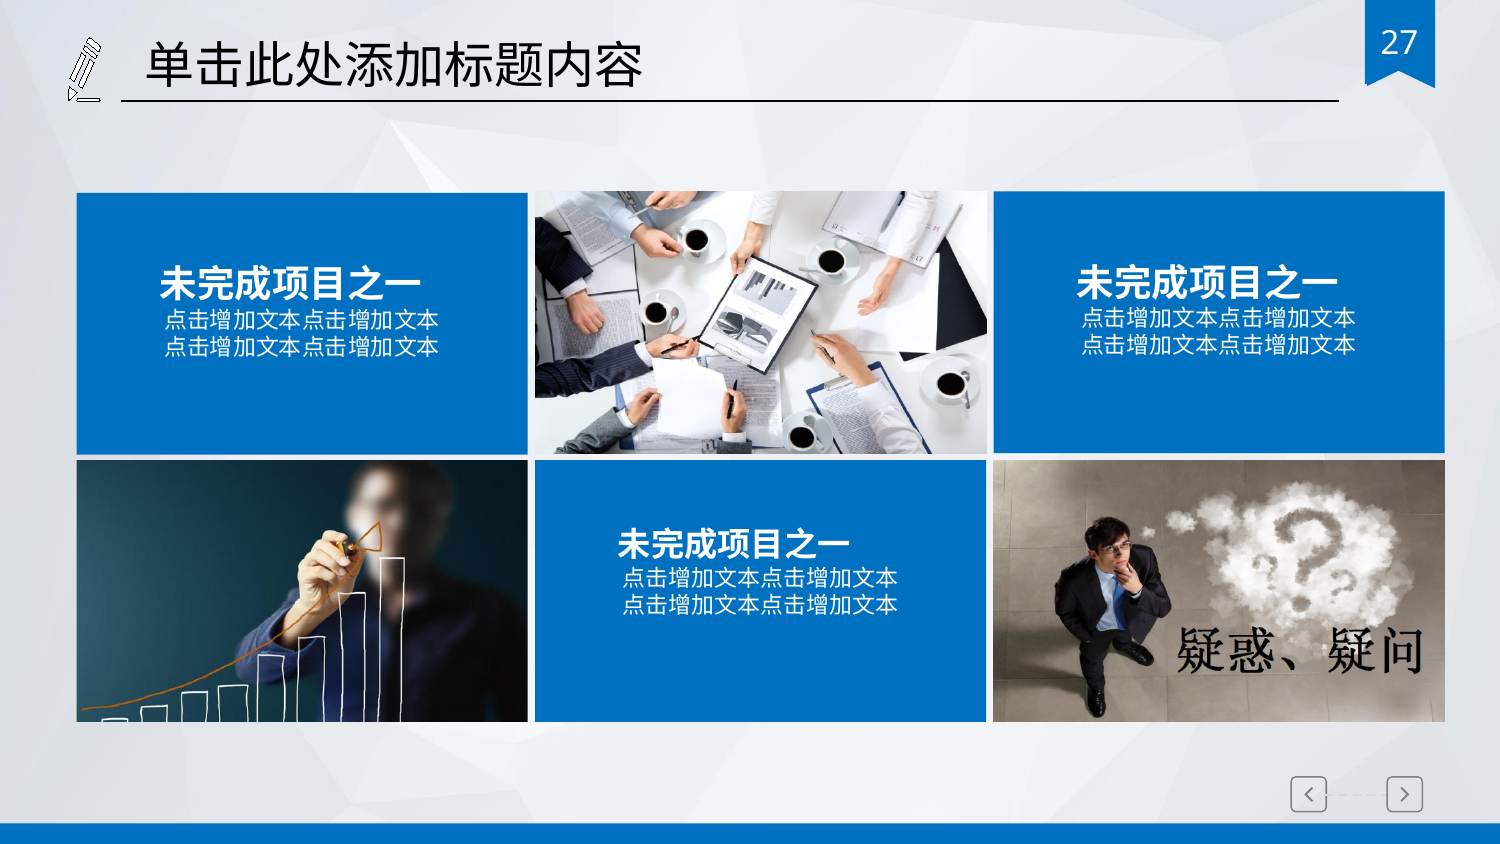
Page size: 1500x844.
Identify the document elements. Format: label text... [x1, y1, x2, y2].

text_box 未完成项目之一 点击增加文本点击增加文本 点击增加文本点击增加文本 [992, 189, 1447, 455]
text_box [83, 45, 98, 59]
text_box [78, 59, 95, 89]
text_box [76, 98, 101, 102]
text_box [68, 86, 78, 101]
text_box [69, 52, 86, 82]
text_box 未完成项目之一 点击增加文本点击增加文本 点击增加文本点击增加文本 [75, 191, 530, 457]
text_box 单击此处添加标题内容 [129, 26, 660, 100]
text_box [86, 37, 101, 52]
picture [0, 0, 1500, 823]
text_box 未完成项目之一 点击增加文本点击增加文本 点击增加文本点击增加文本 [533, 460, 988, 724]
